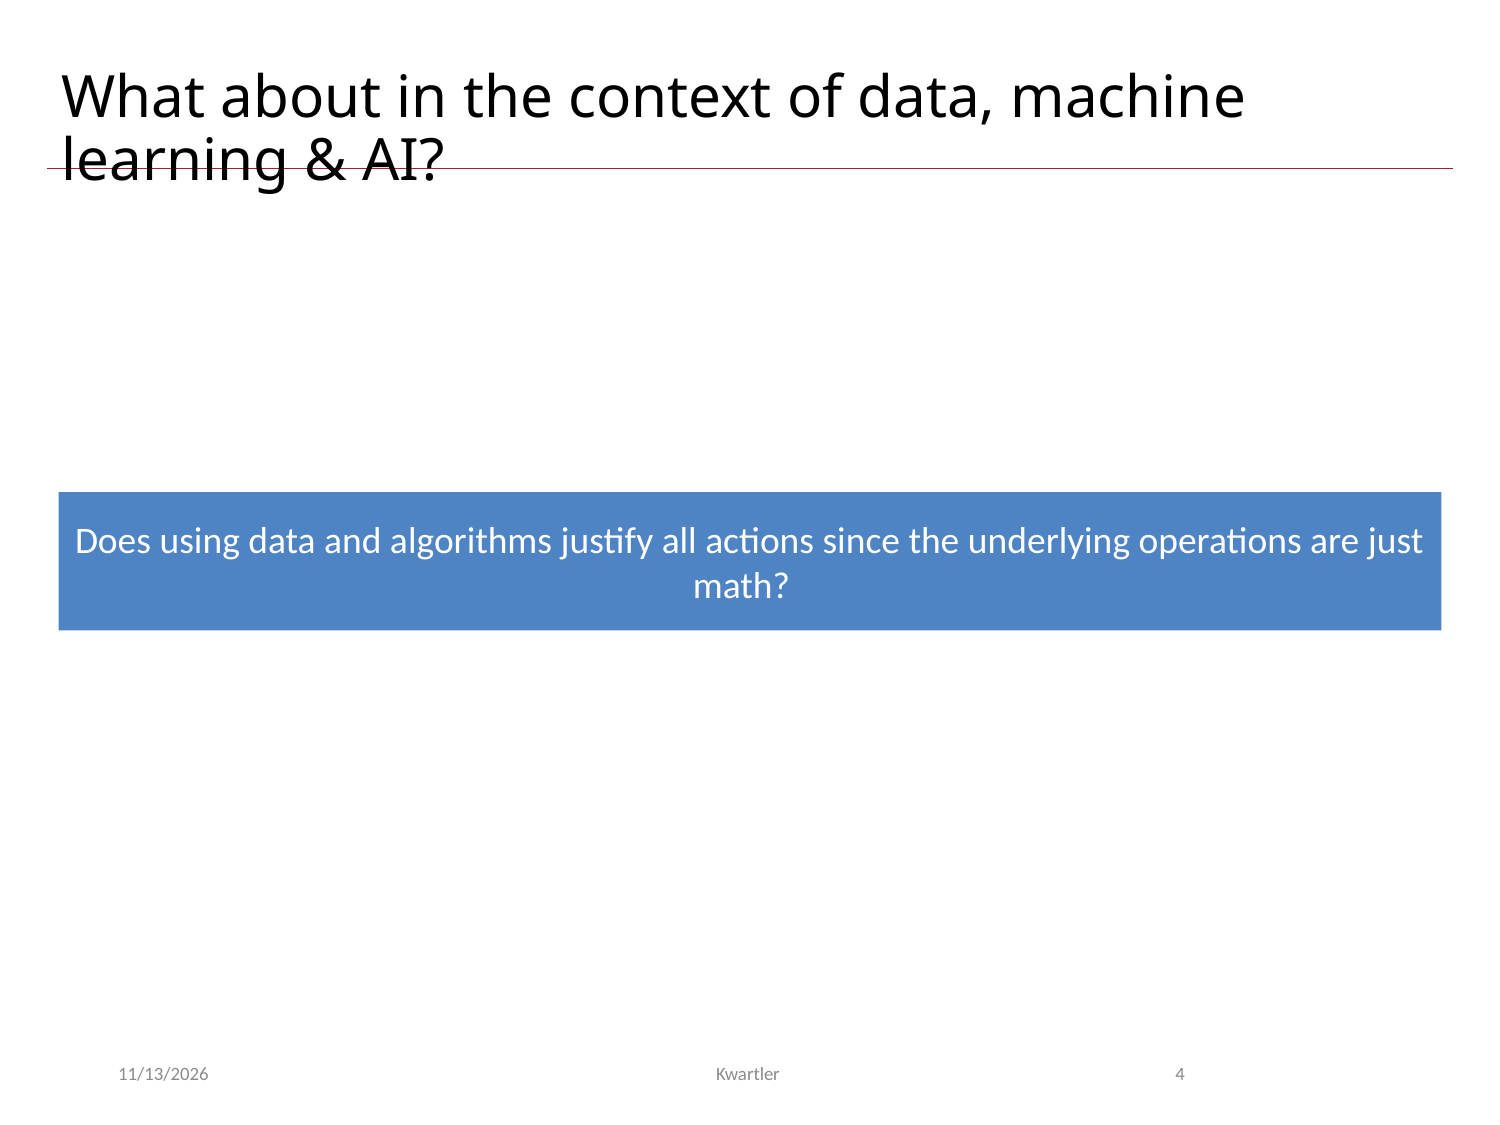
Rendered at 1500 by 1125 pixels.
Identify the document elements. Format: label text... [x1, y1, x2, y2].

text_box Does using data and algorithms justify all actions since the underlying operations are just math? [57, 491, 1442, 631]
title What about in the context of data, machine learning & AI? [46, 59, 1465, 157]
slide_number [103, 1042, 441, 1103]
footer Kwartler [496, 1042, 1004, 1103]
slide_number 4 [1059, 1042, 1200, 1103]
